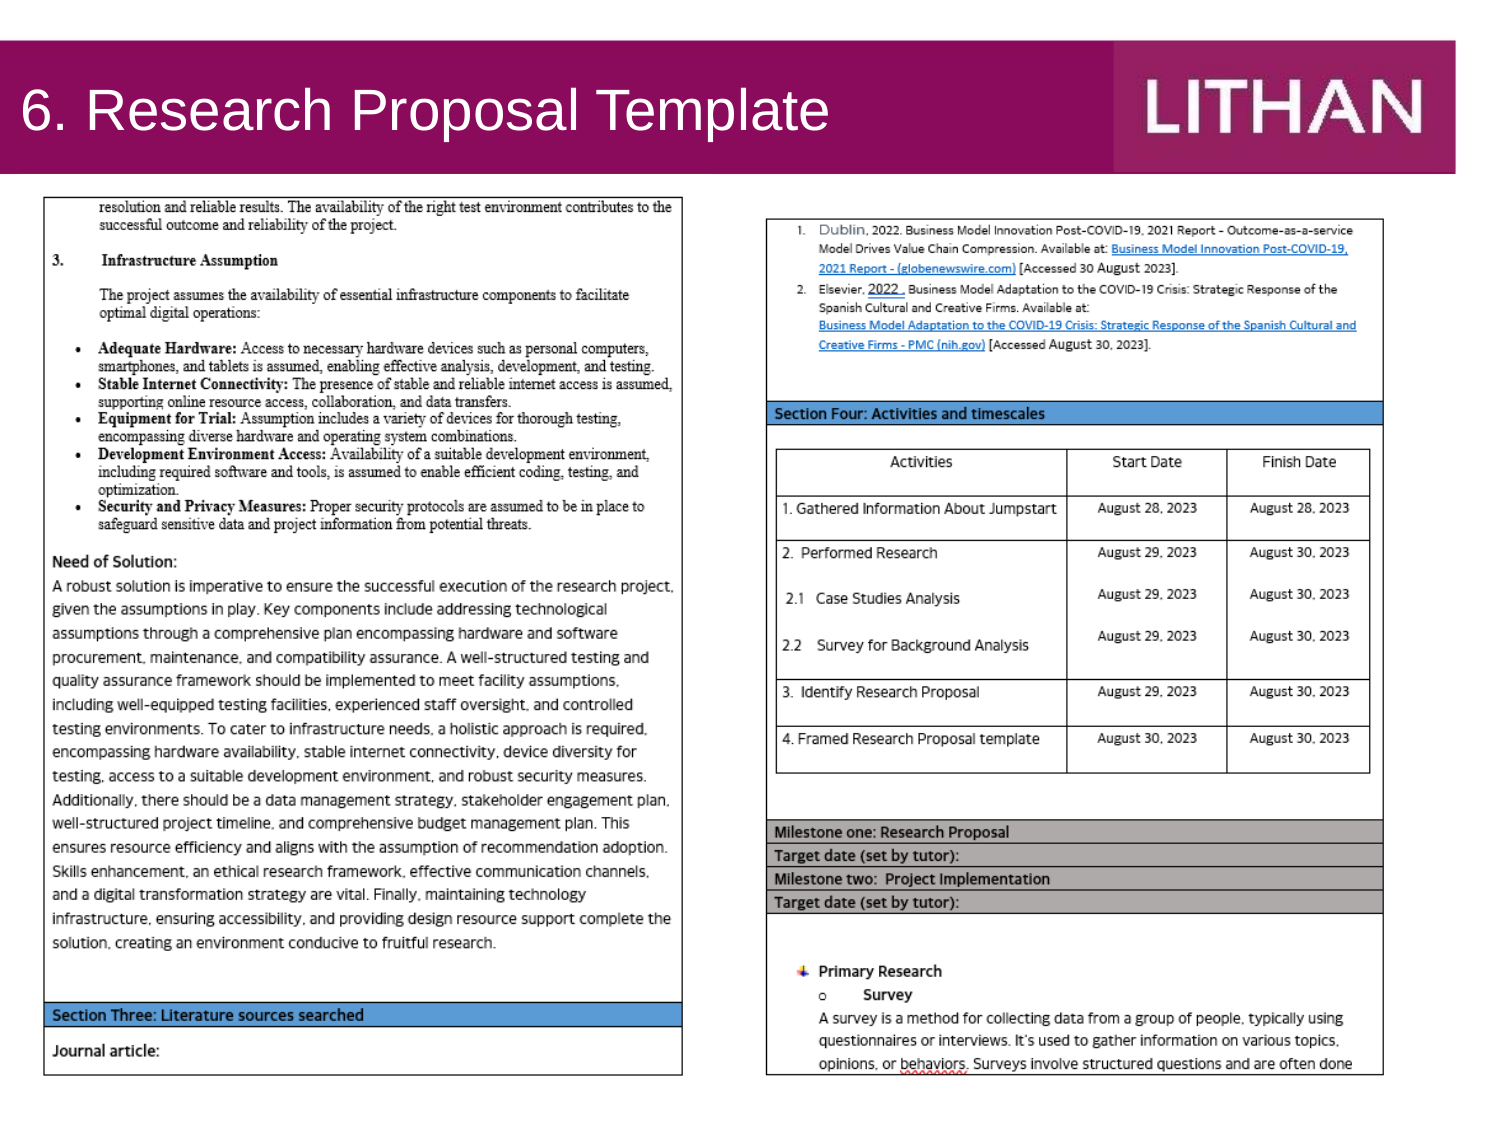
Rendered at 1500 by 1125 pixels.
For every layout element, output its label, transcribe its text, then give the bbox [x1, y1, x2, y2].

picture [749, 194, 1416, 1101]
picture [0, 37, 1457, 1101]
title 6. Research Proposal Template [18, 70, 1050, 261]
